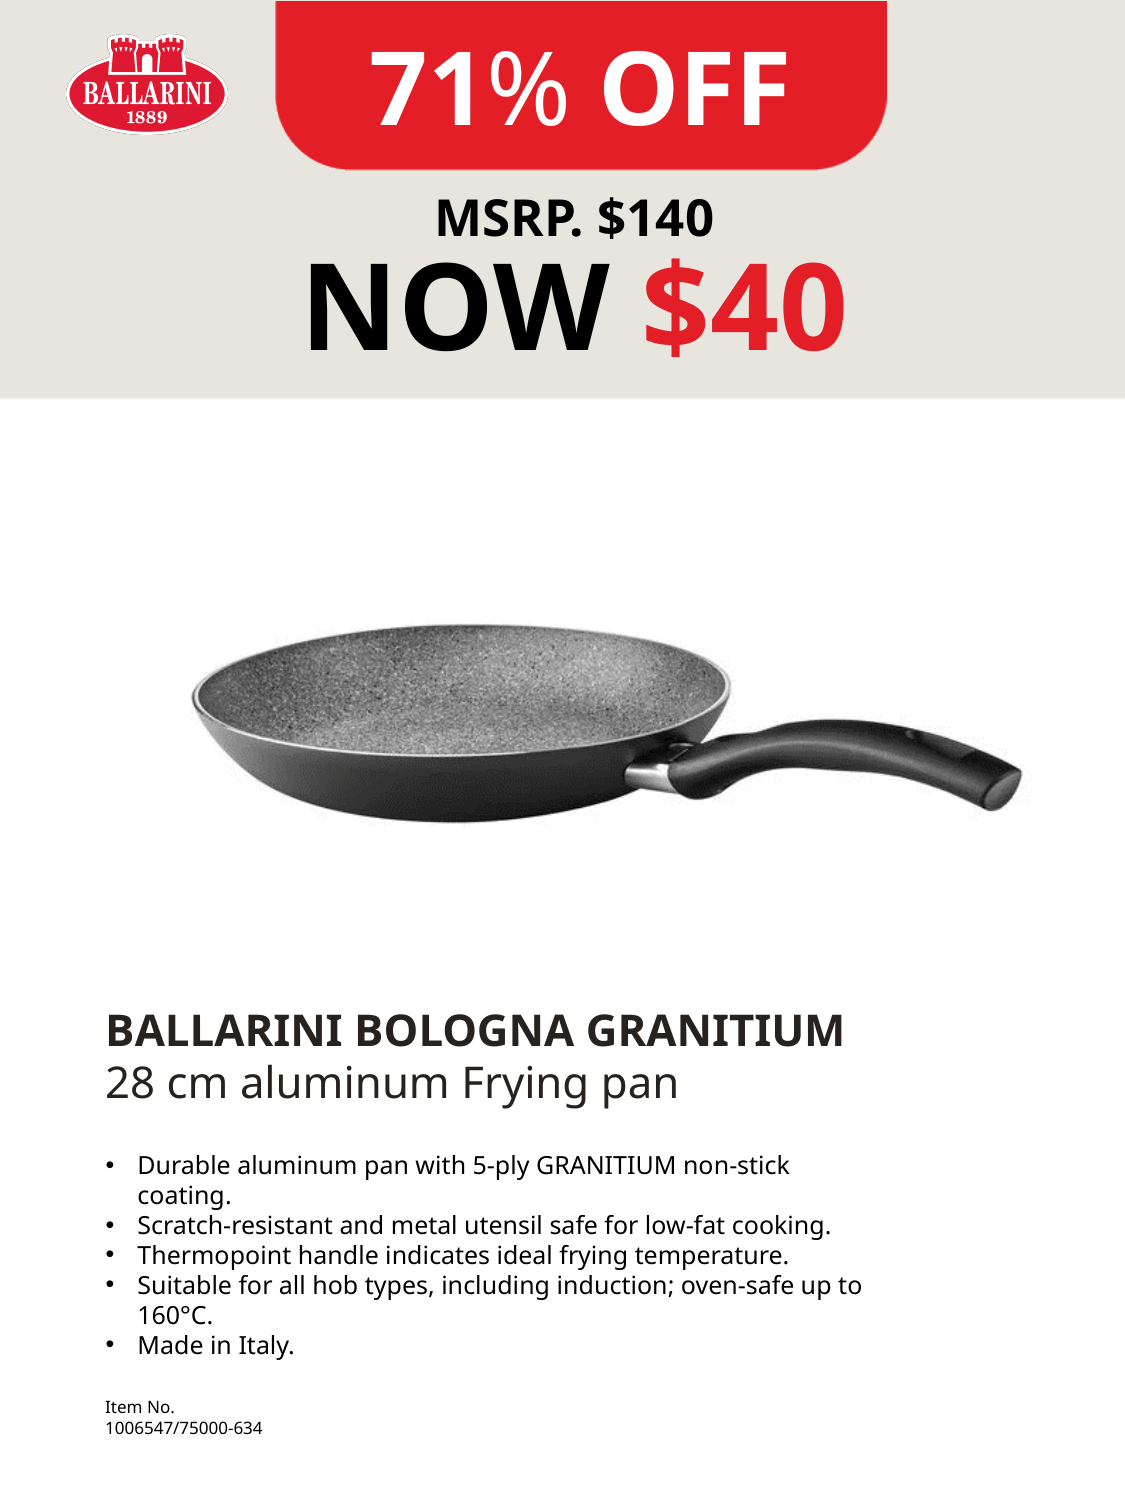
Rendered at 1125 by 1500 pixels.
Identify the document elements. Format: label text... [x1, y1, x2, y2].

picture [0, 0, 1125, 401]
text_box BALLARINI Bologna Granitium 28 cm aluminum Frying pan [90, 994, 991, 1220]
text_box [211, 1, 950, 172]
text_box Item No. 1006547/75000-634 [90, 1389, 282, 1445]
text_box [205, 177, 944, 380]
picture [146, 557, 1050, 865]
text_box Durable aluminum pan with 5-ply GRANITIUM non-stick coating. Scratch-resistant and metal utensil safe for low-fat cooking. Thermopoint handle indicates ideal frying temperature. Suitable for all hob types, including induction; oven-safe up to 160°C. Made in Italy. [90, 1142, 894, 1367]
